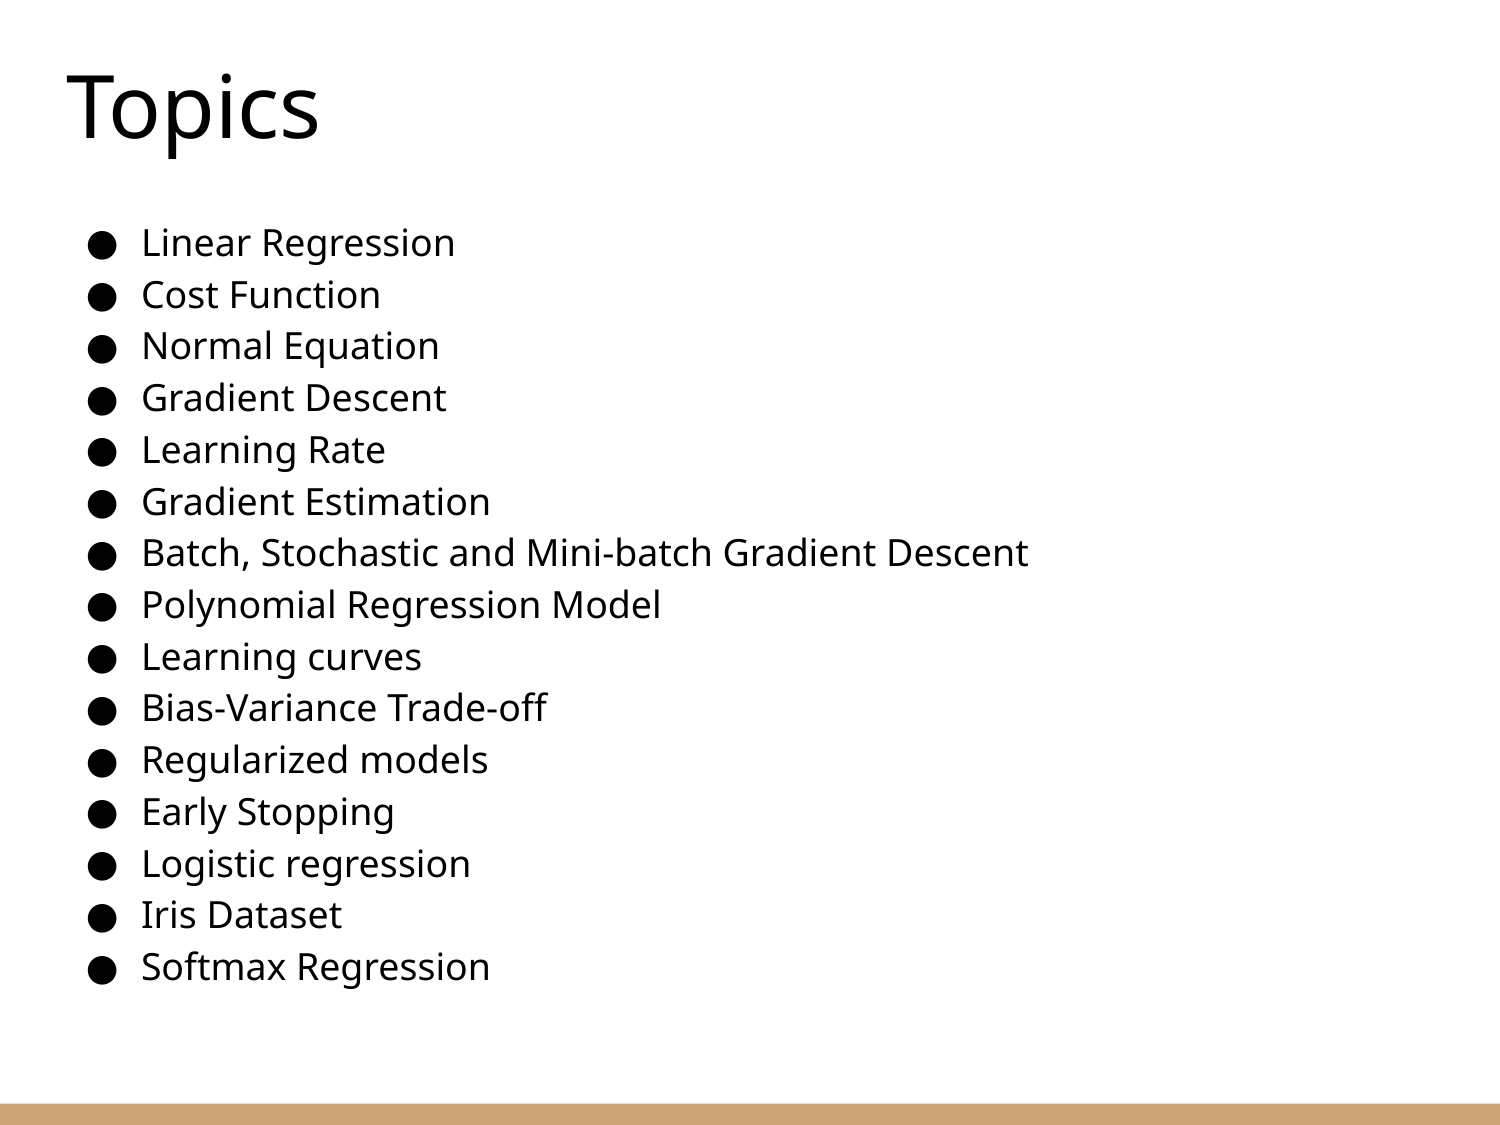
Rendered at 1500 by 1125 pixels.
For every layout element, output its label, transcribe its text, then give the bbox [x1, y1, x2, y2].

list Linear Regression Cost Function Normal Equation Gradient Descent Learning Rate Gradient Estimation Batch, Stochastic and Mini-batch Gradient Descent Polynomial Regression Model Learning curves Bias-Variance Trade-off Regularized models Early Stopping Logistic regression Iris Dataset Softmax Regression [51, 197, 1449, 1009]
title Topics [51, 69, 1449, 172]
